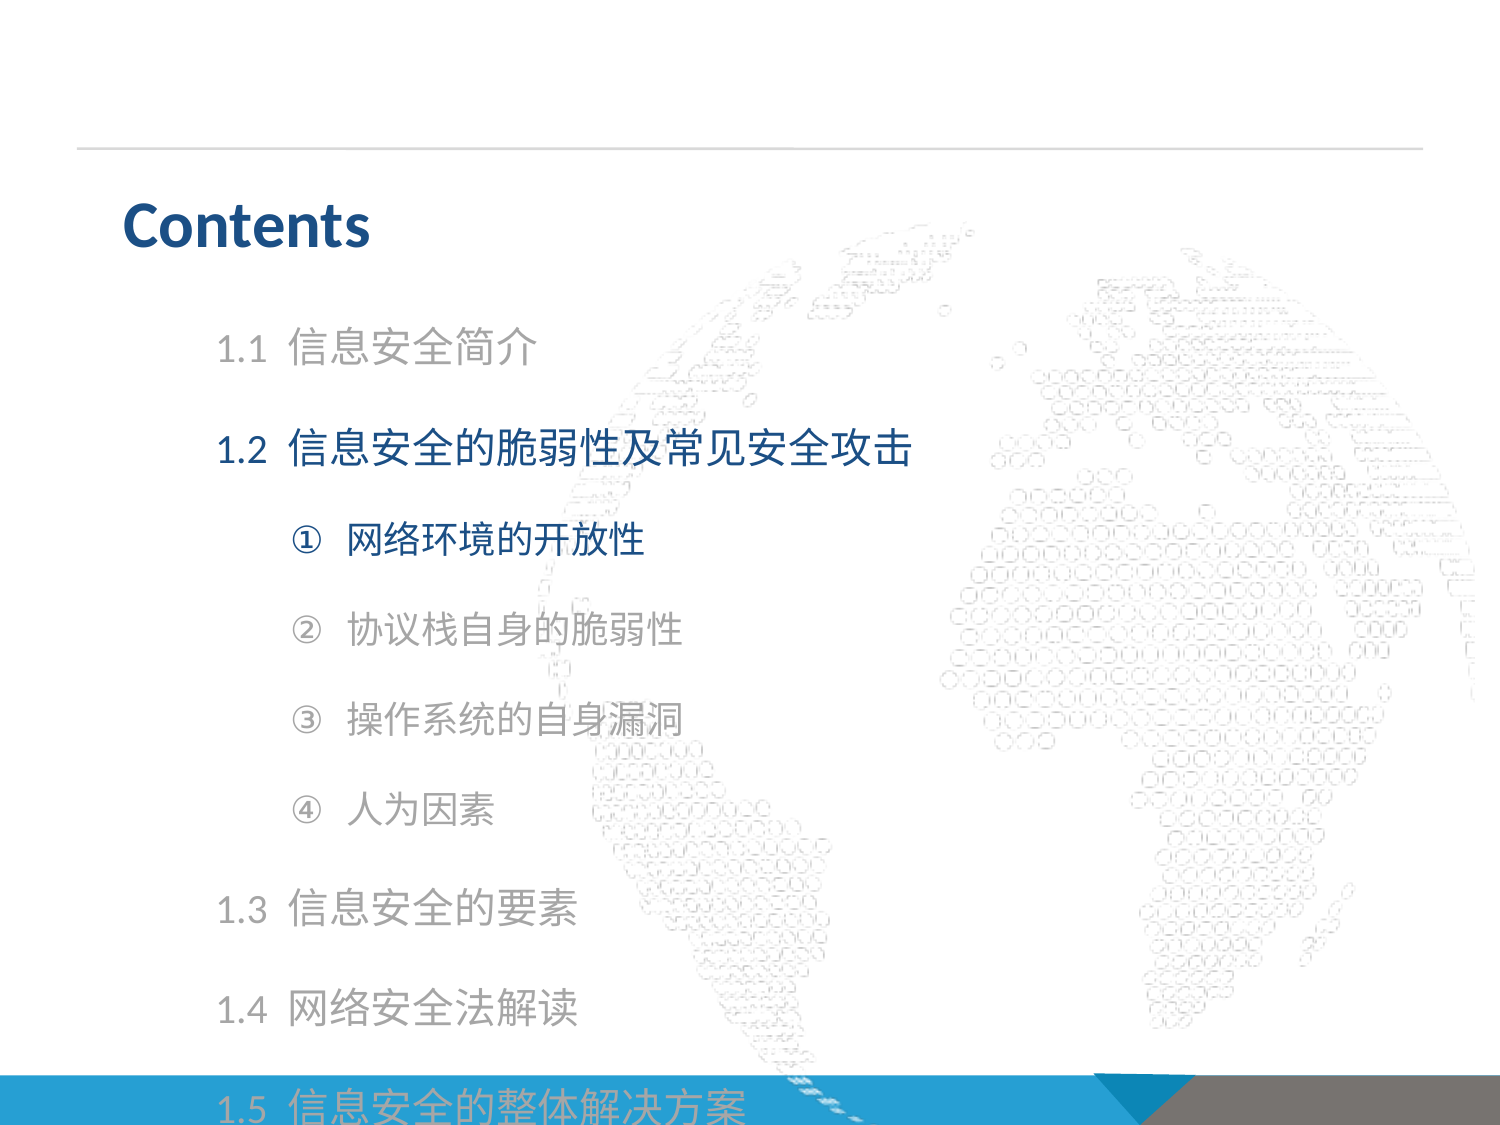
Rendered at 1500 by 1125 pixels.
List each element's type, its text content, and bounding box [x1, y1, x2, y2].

text_box 1.1 信息安全简介 1.2 信息安全的脆弱性及常见安全攻击 网络环境的开放性 协议栈自身的脆弱性 操作系统的自身漏洞 人为因素 1.3 信息安全的要素 1.4 网络安全法解读 1.5 信息安全的整体解决方案 [206, 267, 532, 1125]
text_box Contents [115, 160, 380, 266]
picture [537, 221, 1476, 1125]
